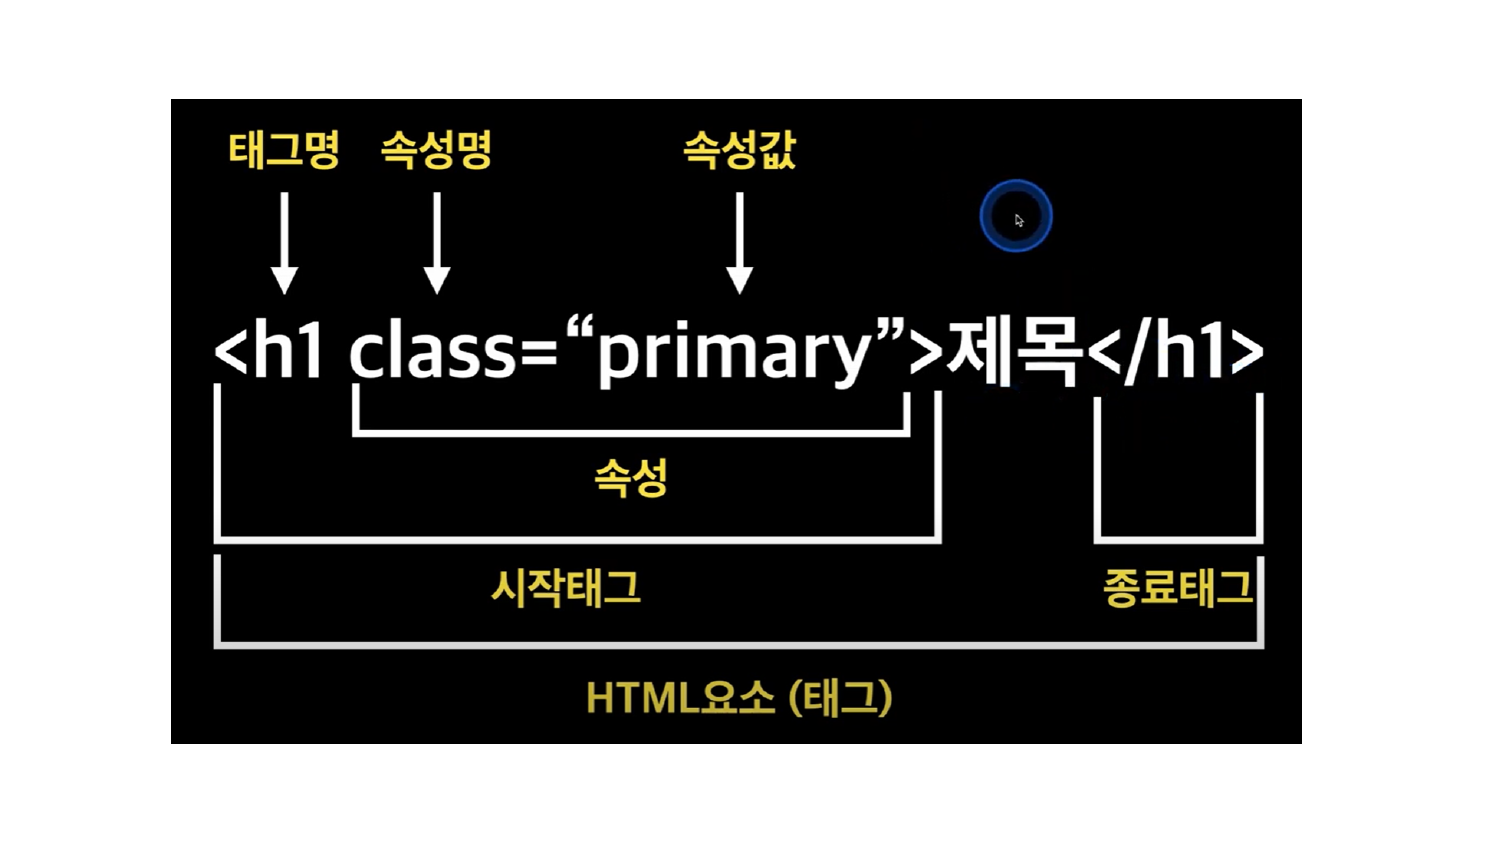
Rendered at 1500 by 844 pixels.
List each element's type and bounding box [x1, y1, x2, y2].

picture [170, 99, 1303, 745]
